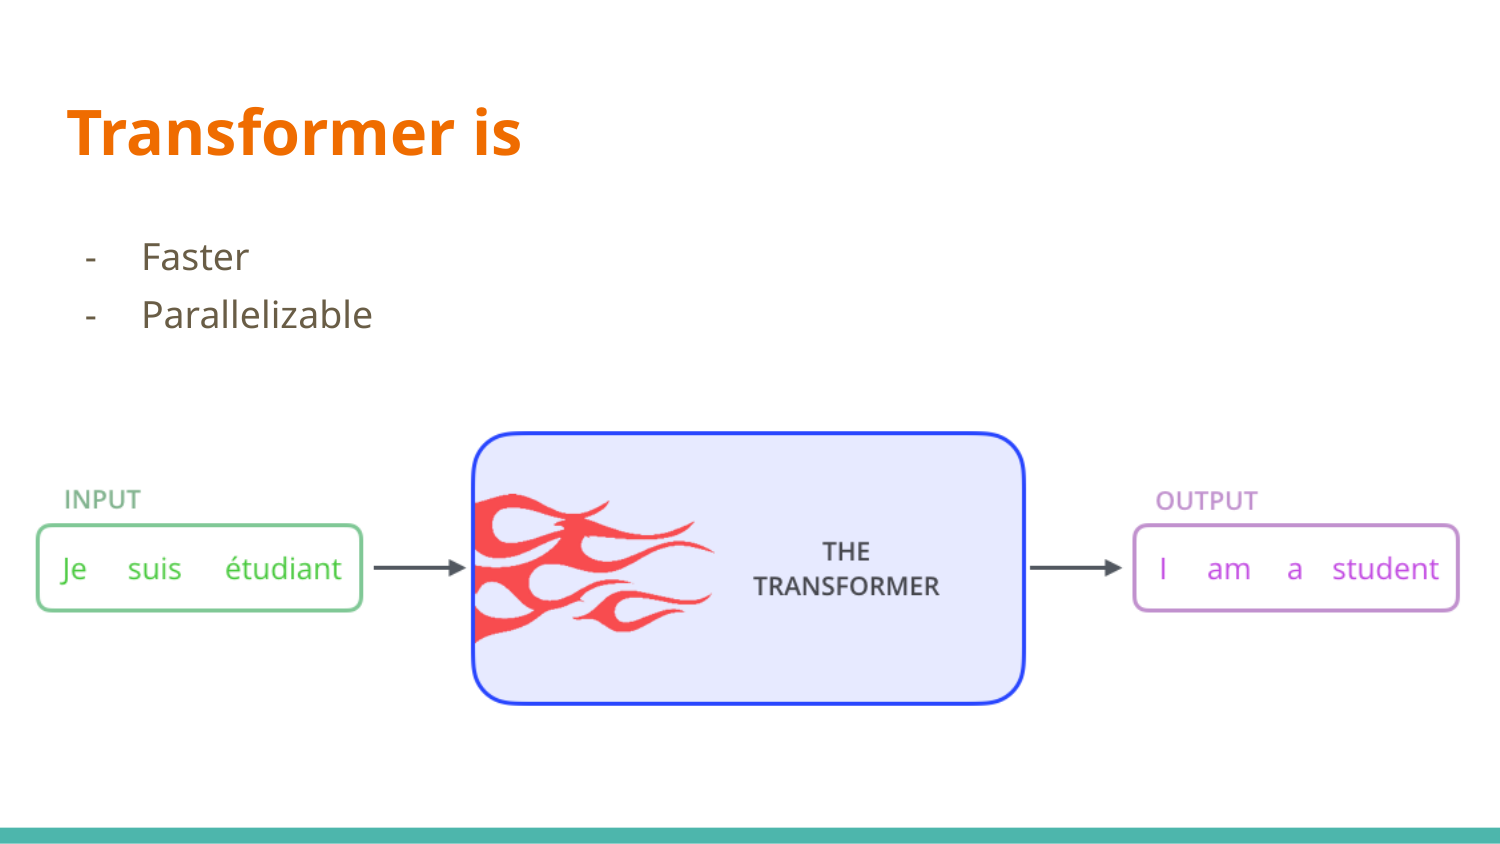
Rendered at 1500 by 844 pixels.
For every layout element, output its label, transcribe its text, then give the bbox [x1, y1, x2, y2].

picture [0, 357, 1500, 750]
list Faster Parallelizable [51, 207, 1449, 356]
title Transformer is [51, 72, 1449, 189]
